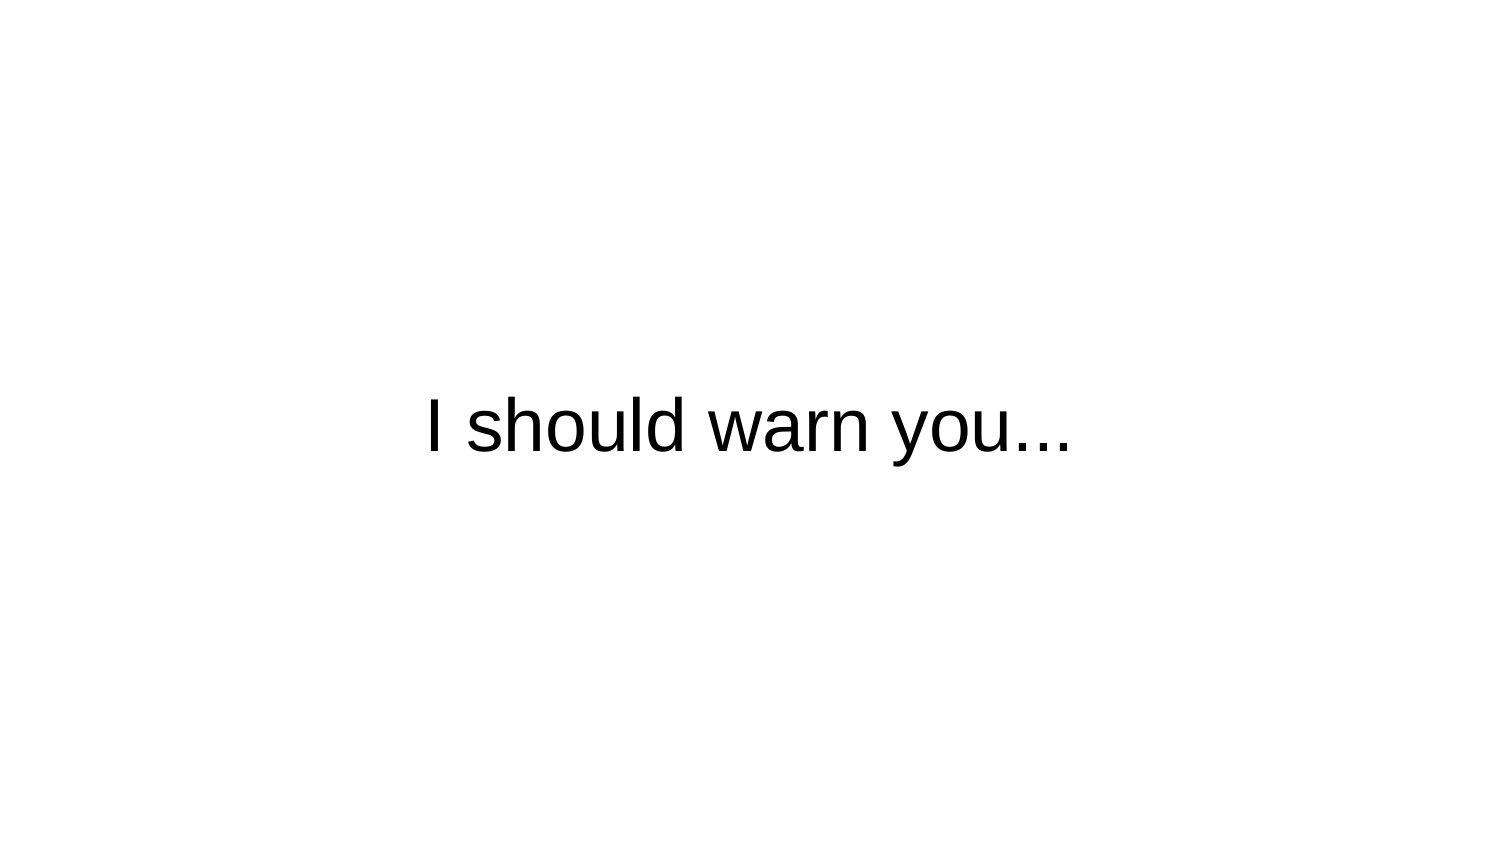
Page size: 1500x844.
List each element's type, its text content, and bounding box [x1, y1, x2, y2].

title I should warn you... [51, 352, 1449, 491]
